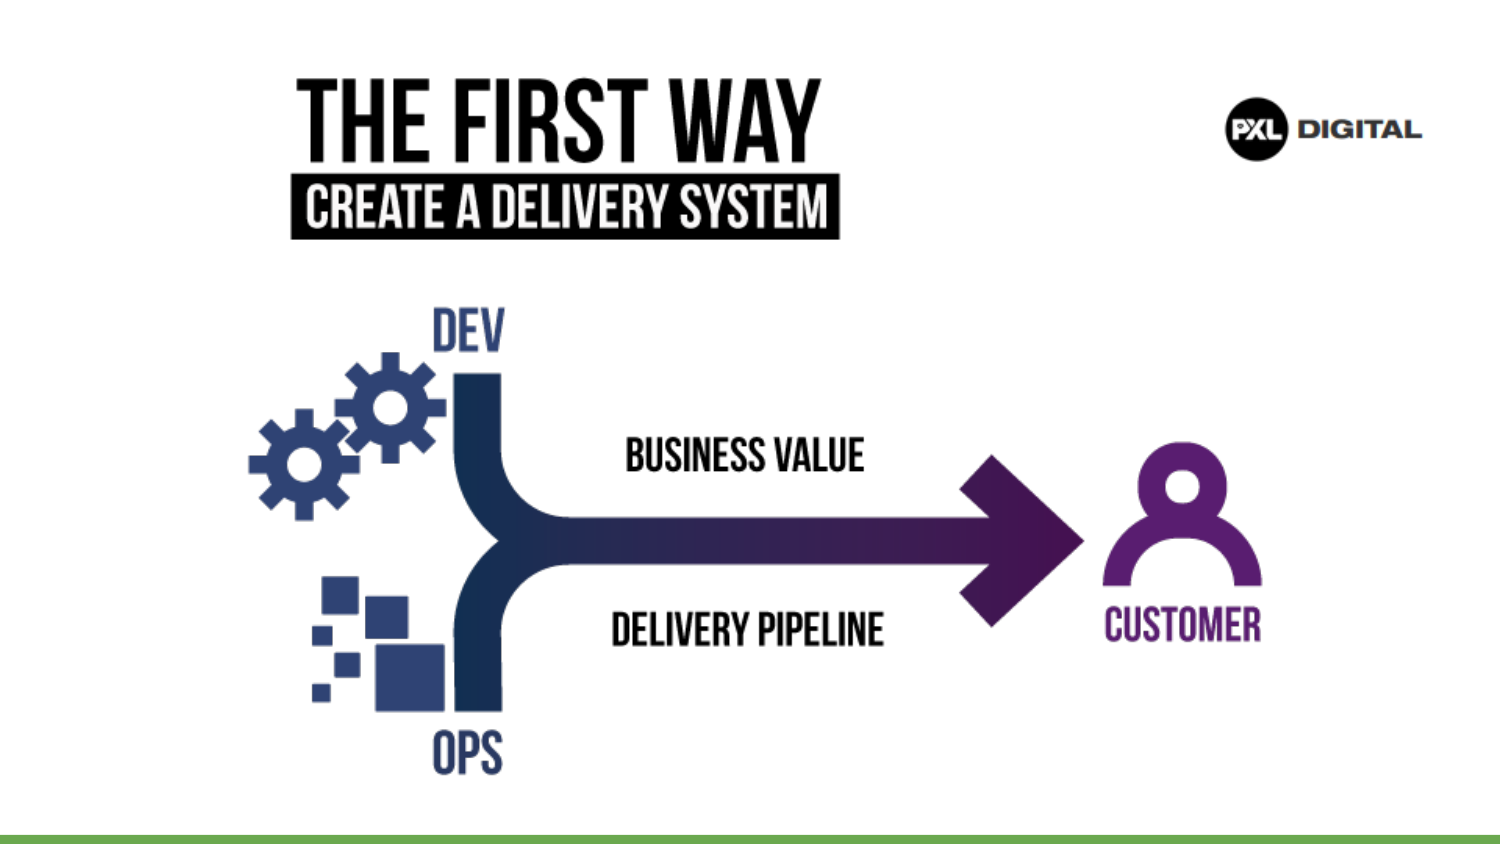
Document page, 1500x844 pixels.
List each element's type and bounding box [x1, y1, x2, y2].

picture [202, 38, 1450, 805]
